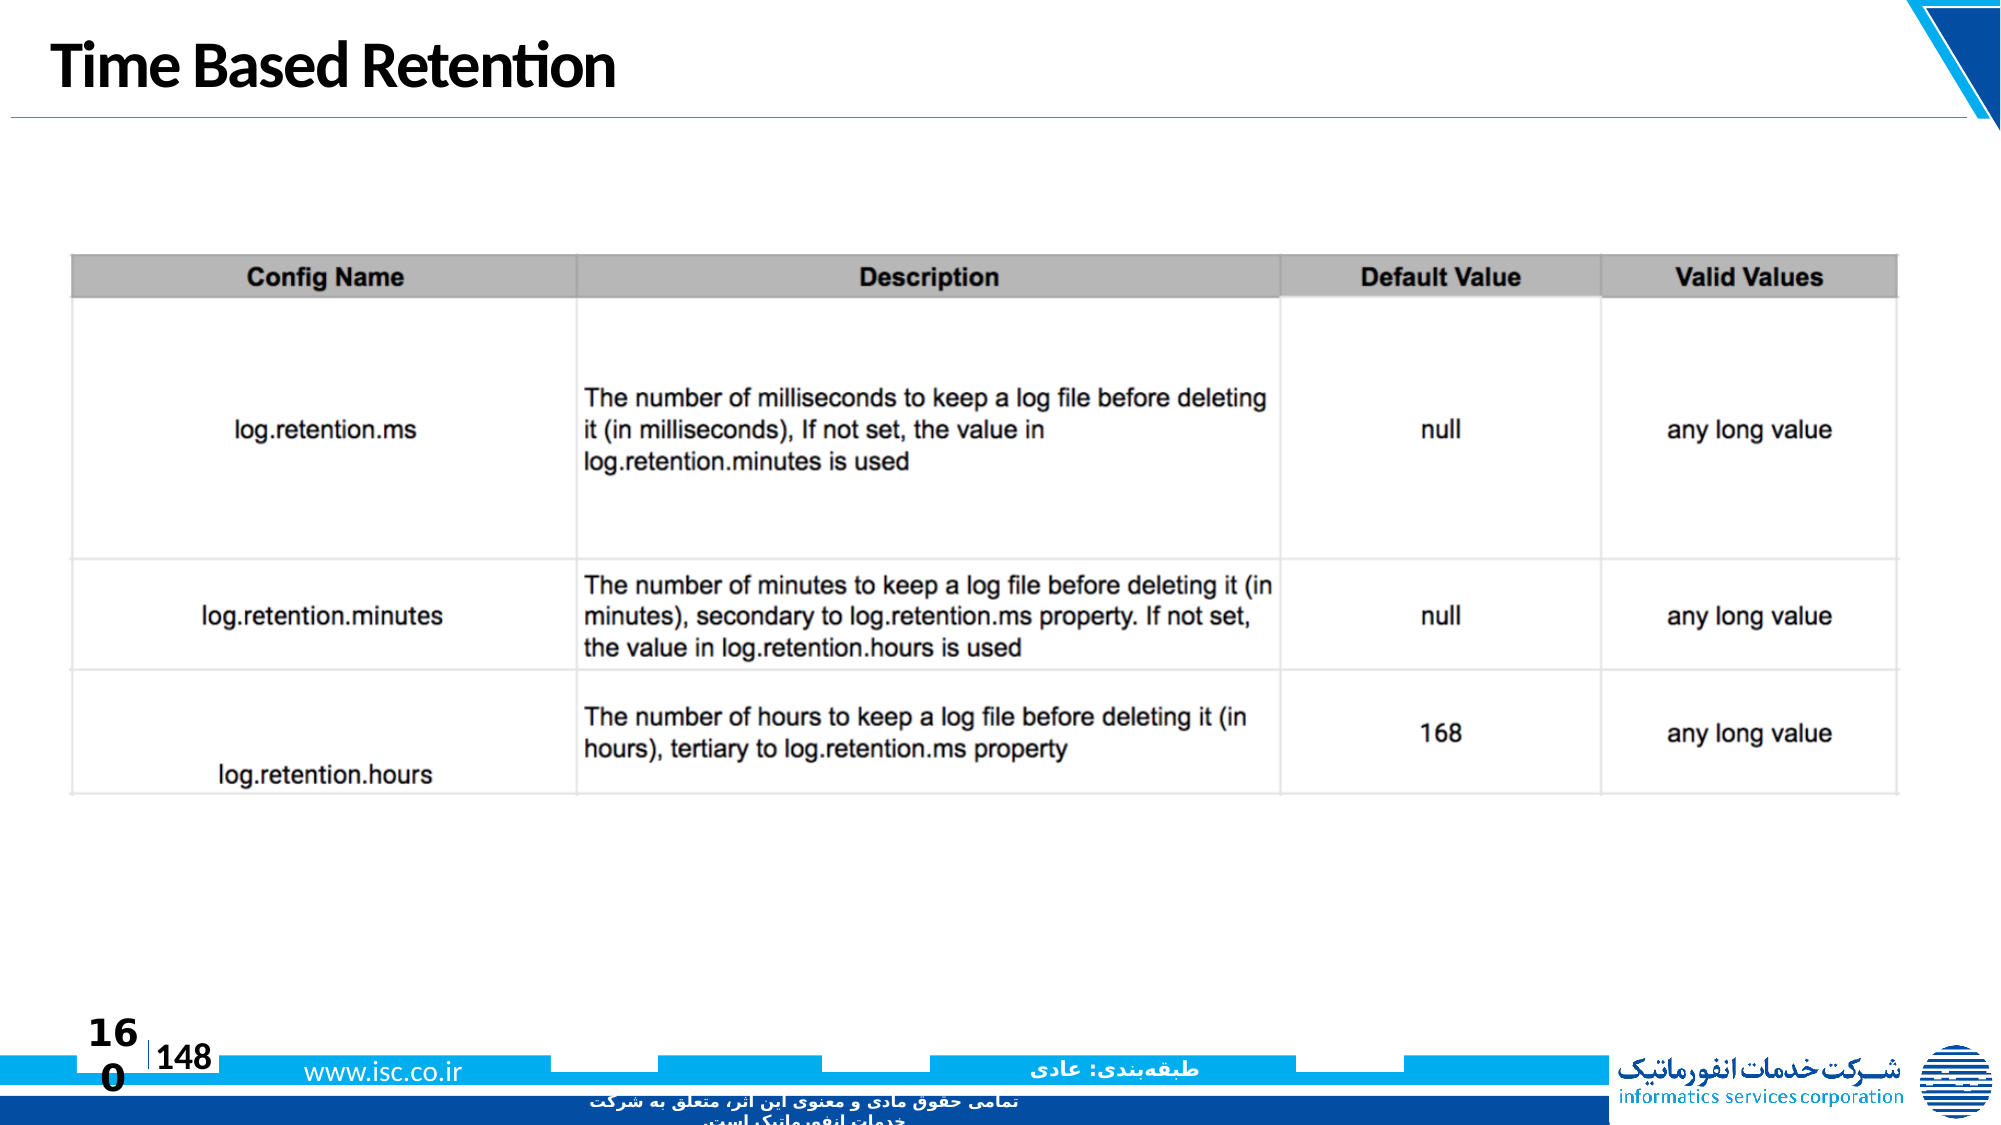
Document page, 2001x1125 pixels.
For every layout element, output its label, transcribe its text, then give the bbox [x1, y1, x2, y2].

picture [68, 253, 1900, 796]
picture [1610, 1040, 1995, 1121]
title Time Based Retention [35, 25, 1900, 97]
